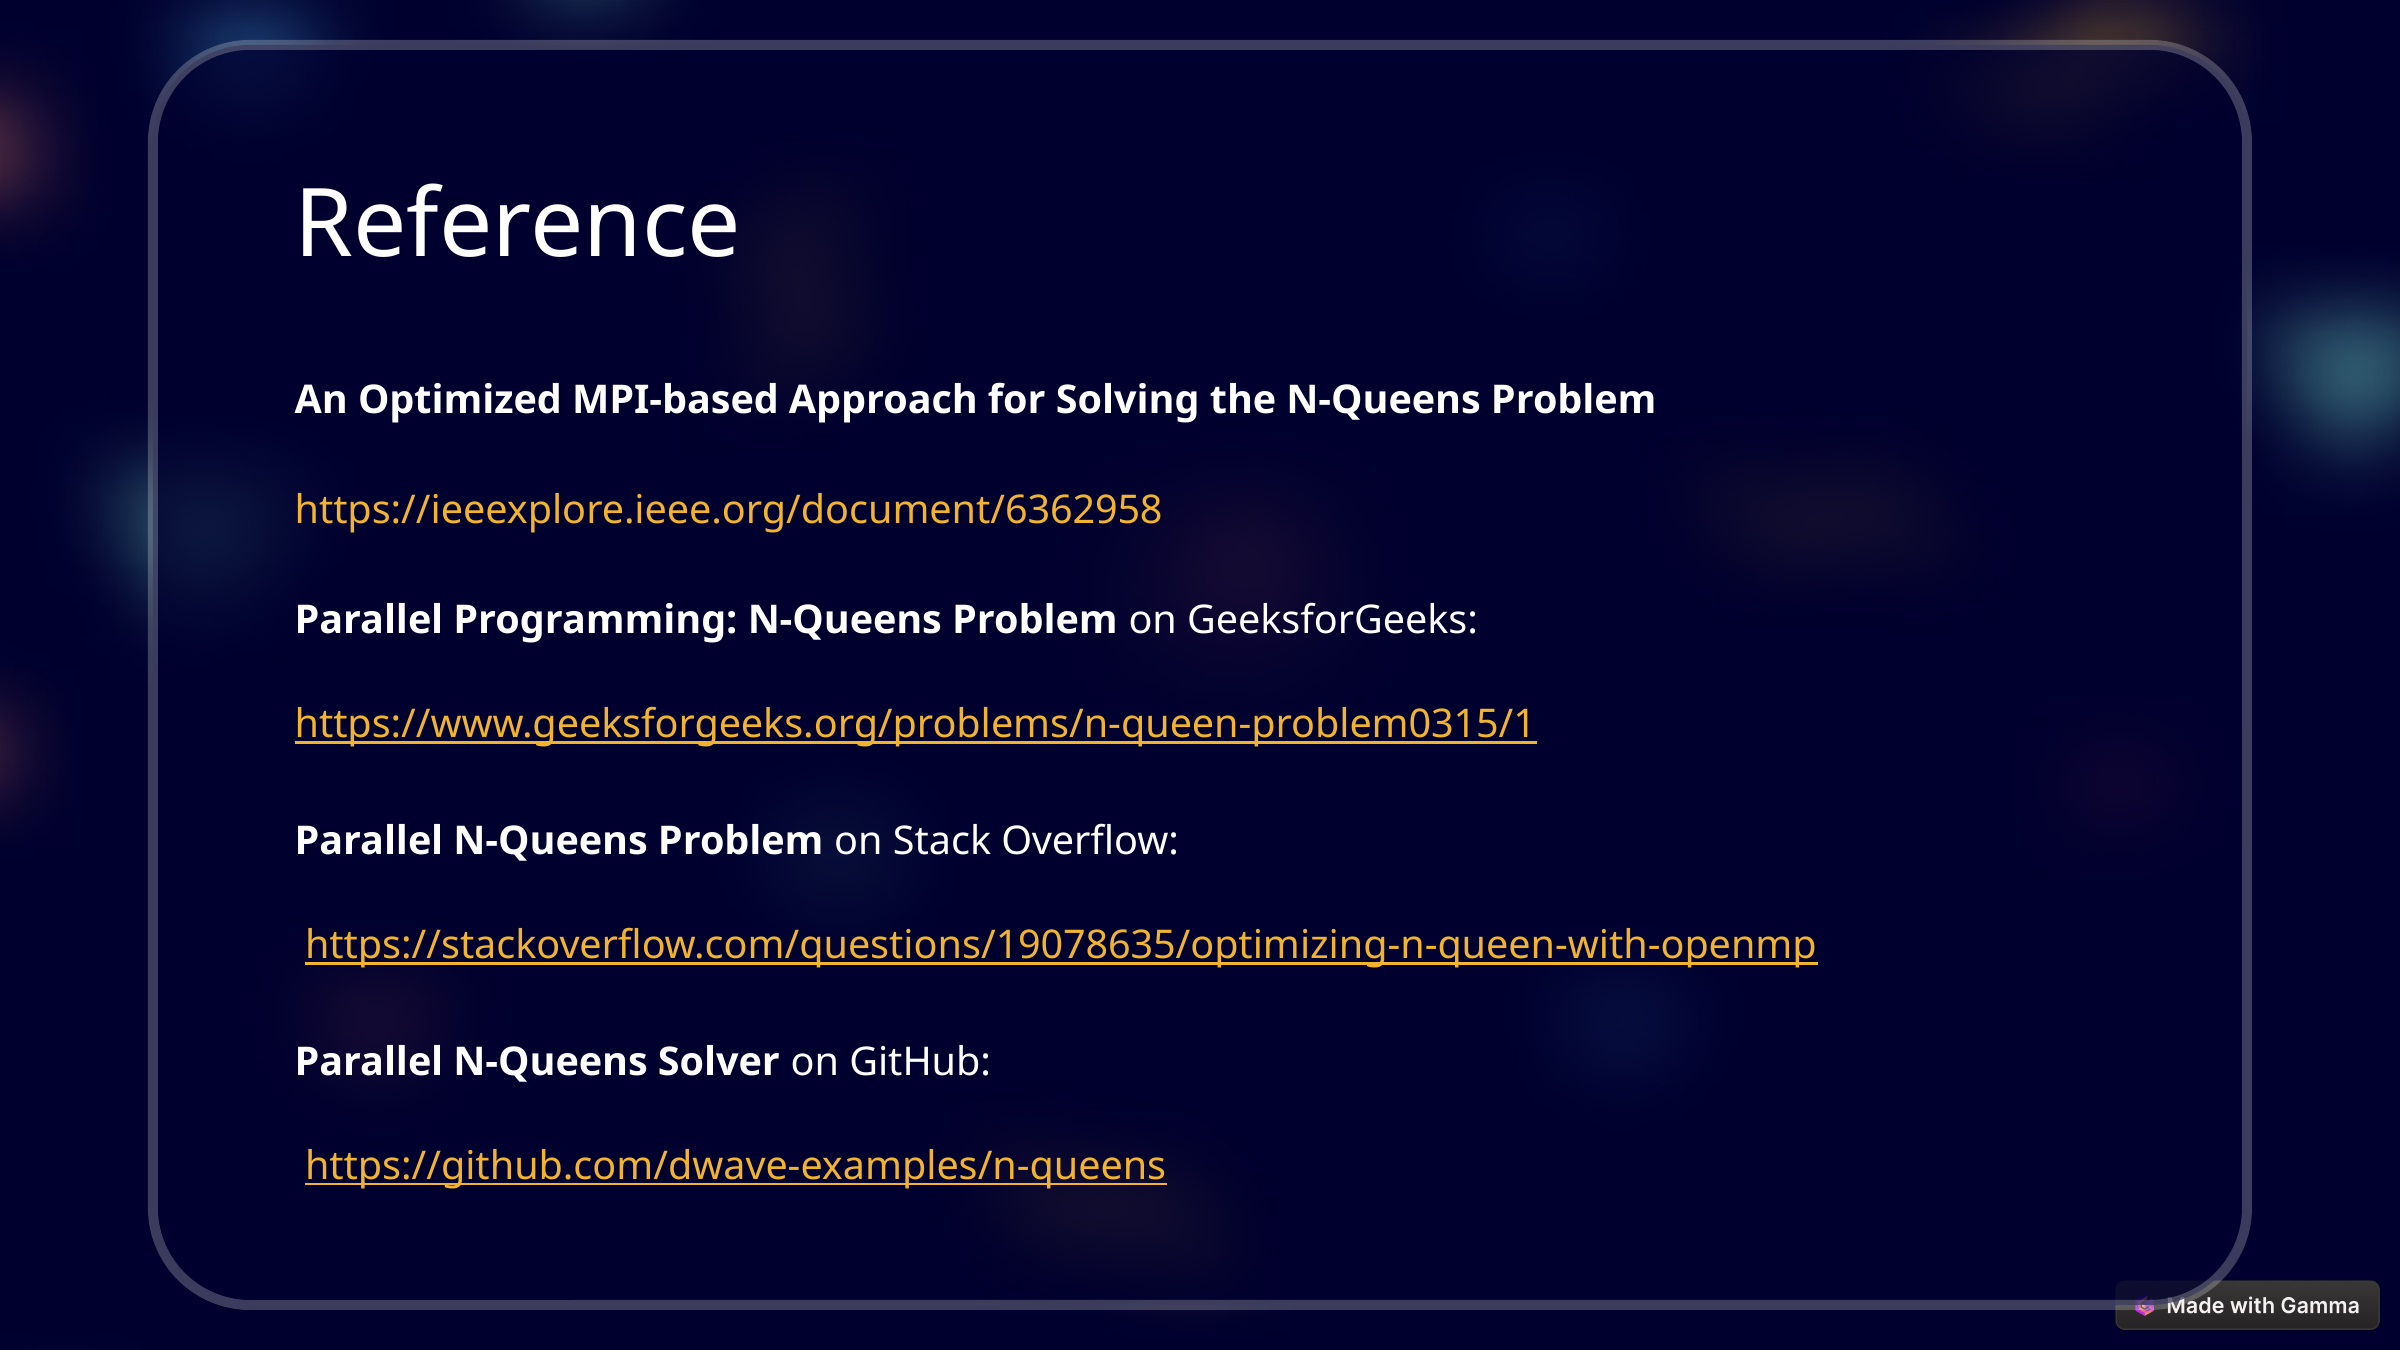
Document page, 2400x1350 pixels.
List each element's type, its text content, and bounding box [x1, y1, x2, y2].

picture [0, 0, 2400, 1350]
text_box https://ieeexplore.ieee.org/document/6362958 [294, 466, 2106, 532]
text_box Parallel Programming: N-Queens Problem on GeeksforGeeks: [294, 577, 2106, 642]
text_box [152, 44, 2247, 1306]
text_box An Optimized MPI-based Approach for Solving the N-Queens Problem [294, 356, 2106, 422]
text_box Parallel N-Queens Solver on GitHub: [294, 1018, 2106, 1084]
text_box https://stackoverflow.com/questions/19078635/optimizing-n-queen-with-openmp [294, 908, 2106, 973]
text_box Parallel N-Queens Problem on Stack Overflow: [294, 797, 2106, 863]
text_box Reference [294, 156, 1248, 276]
text_box https://www.geeksforgeeks.org/problems/n-queen-problem0315/1 [294, 687, 2106, 753]
text_box https://github.com/dwave-examples/n-queens [294, 1128, 2106, 1194]
